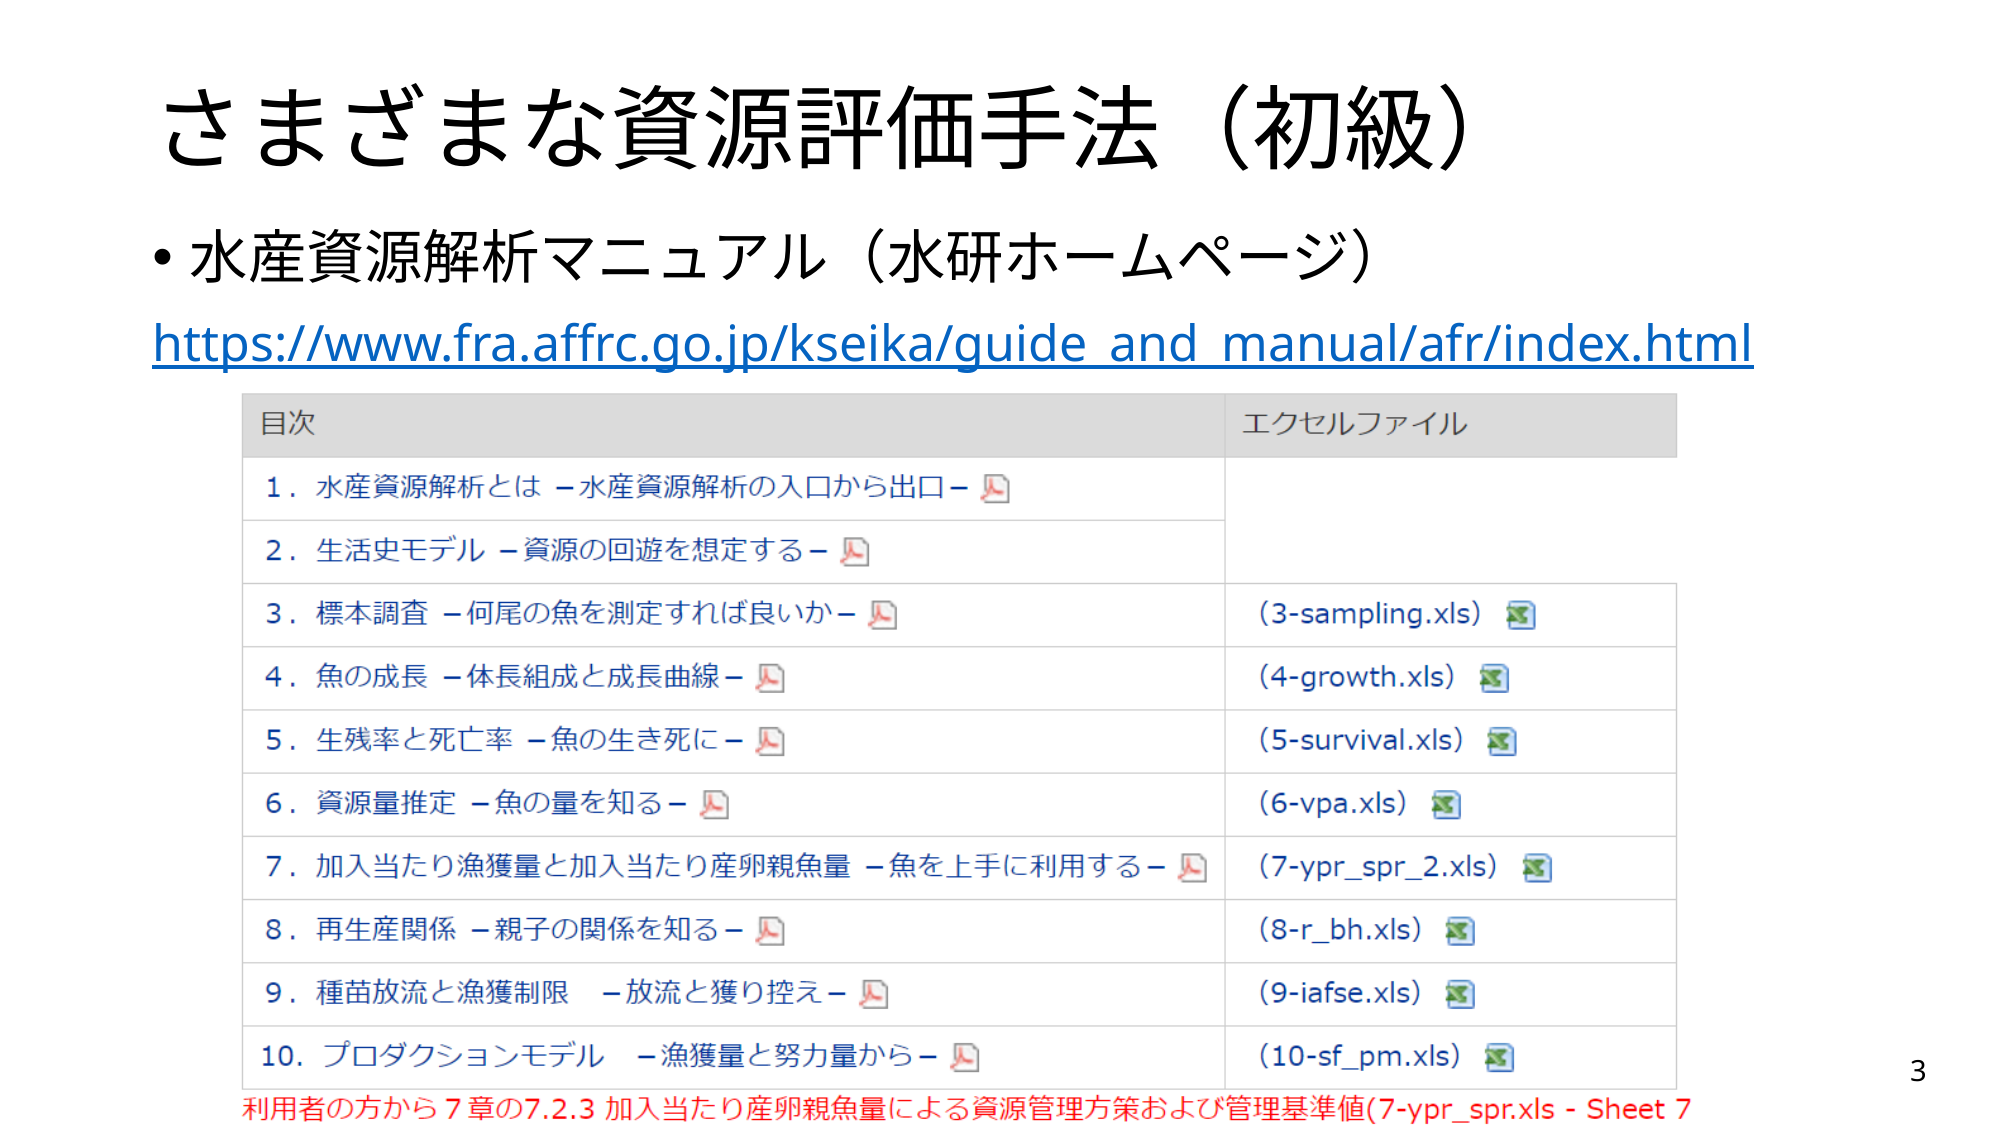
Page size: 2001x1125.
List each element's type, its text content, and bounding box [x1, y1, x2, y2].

title さまざまな資源評価手法（初級） [137, 59, 1863, 207]
list 水産資源解析マニュアル（水研ホームページ） https://www.fra.affrc.go.jp/kseika/guide_and_manual/afr/index.html [137, 220, 1863, 467]
picture [208, 377, 1692, 1125]
slide_number 3 [1692, 1042, 1942, 1103]
